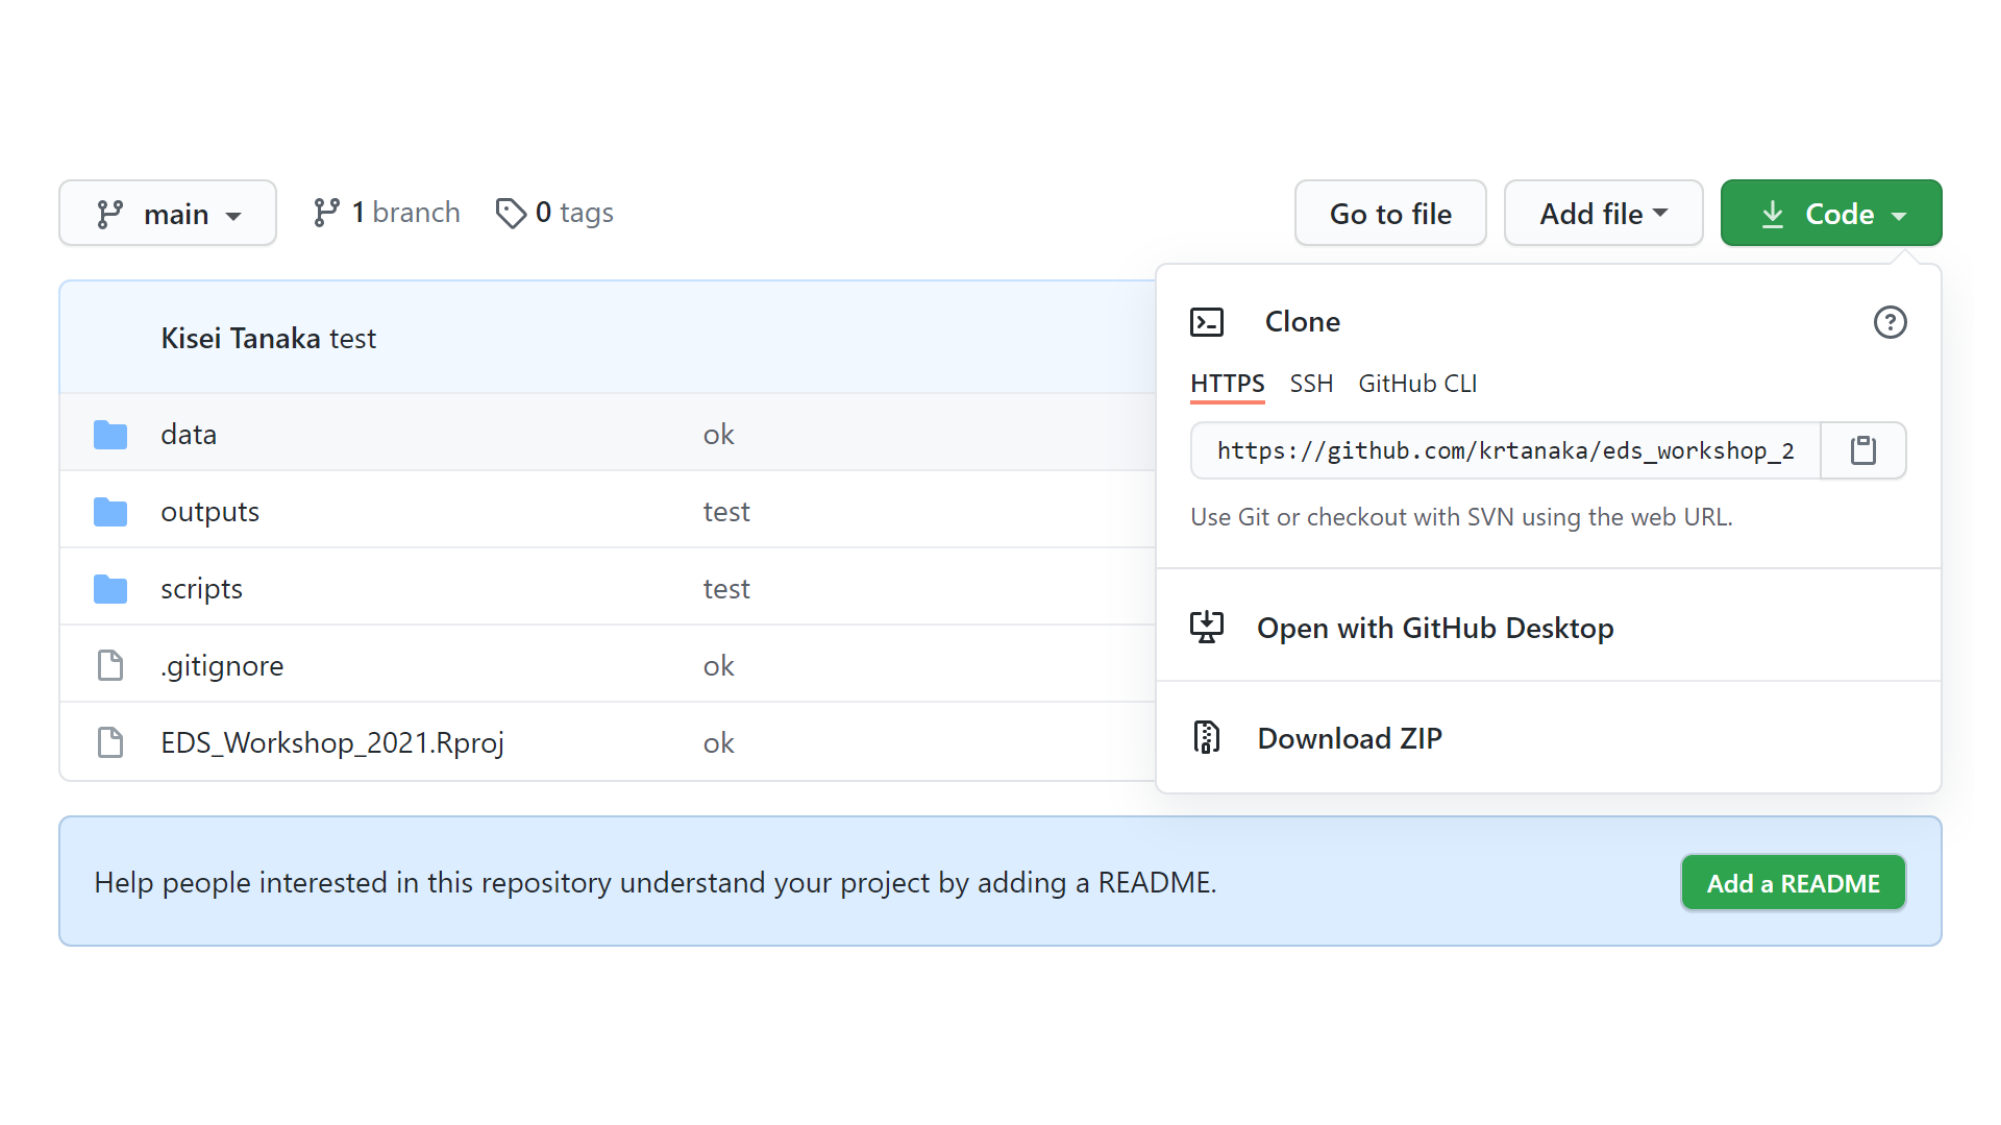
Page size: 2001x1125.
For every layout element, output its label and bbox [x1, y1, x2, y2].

picture [25, 123, 1975, 1002]
